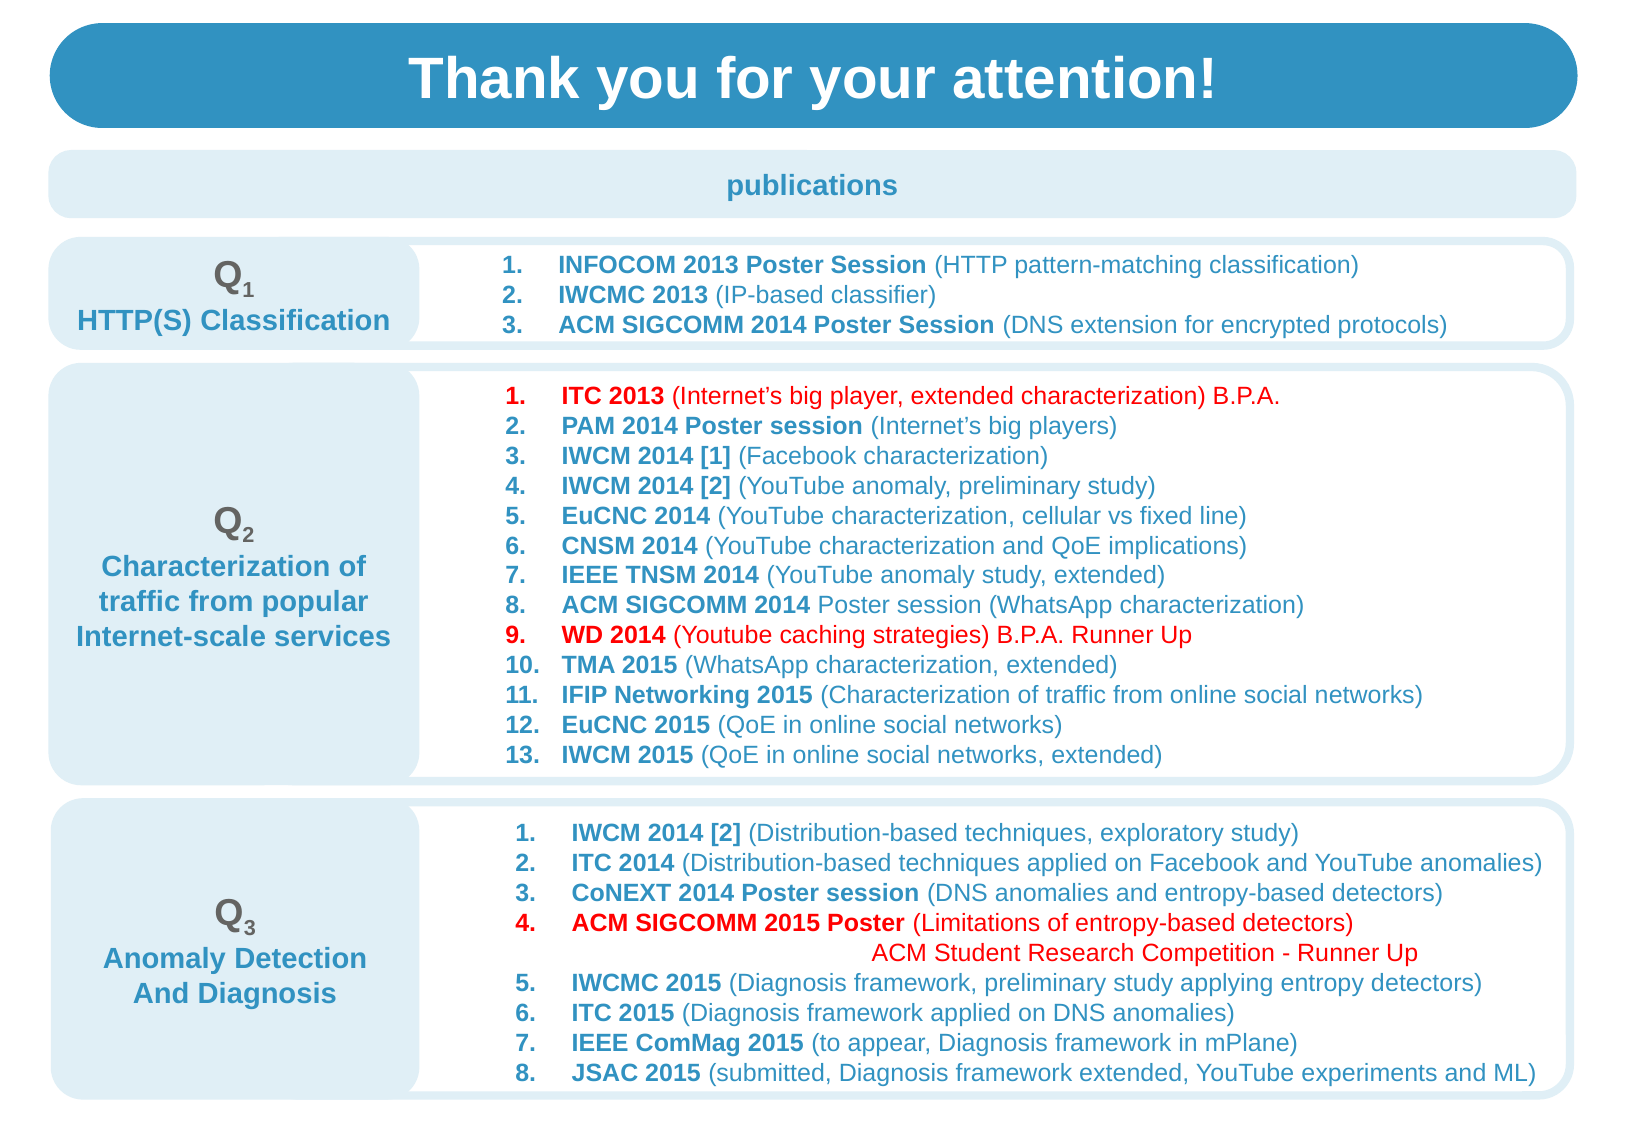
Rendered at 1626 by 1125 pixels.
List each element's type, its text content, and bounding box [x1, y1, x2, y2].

text_box Q2 Characterization of traffic from popular Internet-scale services [51, 365, 417, 783]
text_box Q1 HTTP(S) Classification [51, 239, 417, 347]
text_box ITC 2013 (Internet’s big player, extended characterization) B.P.A. PAM 2014 Poster session (Internet’s big players) IWCM 2014 [1] (Facebook characterization) IWCM 2014 [2] (YouTube anomaly, preliminary study) EuCNC 2014 (YouTube characterization, cellular vs fixed line) CNSM 2014 (YouTube characterization and QoE implications) IEEE TNSM 2014 (YouTube anomaly study, extended) ACM SIGCOMM 2014 Poster session (WhatsApp characterization) WD 2014 (Youtube caching strategies) B.P.A. Runner Up TMA 2015 (WhatsApp characterization, extended) IFIP Networking 2015 (Characterization of traffic from online social networks) EuCNC 2015 (QoE in online social networks) IWCM 2015 (QoE in online social networks, extended) [388, 365, 1571, 783]
text_box publications [51, 153, 1574, 216]
text_box Q3 Anomaly Detection And Diagnosis [53, 801, 417, 1097]
text_box INFOCOM 2013 Poster Session (HTTP pattern-matching classification) IWCMC 2013 (IP-based classifier) ACM SIGCOMM 2014 Poster Session (DNS extension for encrypted protocols) [280, 239, 1571, 347]
text_box IWCM 2014 [2] (Distribution-based techniques, exploratory study) ITC 2014 (Distribution-based techniques applied on Facebook and YouTube anomalies) CoNEXT 2014 Poster session (DNS anomalies and entropy-based detectors) ACM SIGCOMM 2015 Poster (Limitations of entropy-based detectors) ACM Student Research Competition - Runner Up IWCMC 2015 (Diagnosis framework, preliminary study applying entropy detectors) ITC 2015 (Diagnosis framework applied on DNS anomalies) IEEE ComMag 2015 (to appear, Diagnosis framework in mPlane) JSAC 2015 (submitted, Diagnosis framework extended, YouTube experiments and ML) [392, 801, 1571, 1097]
text_box Thank you for your attention! [53, 27, 1574, 124]
